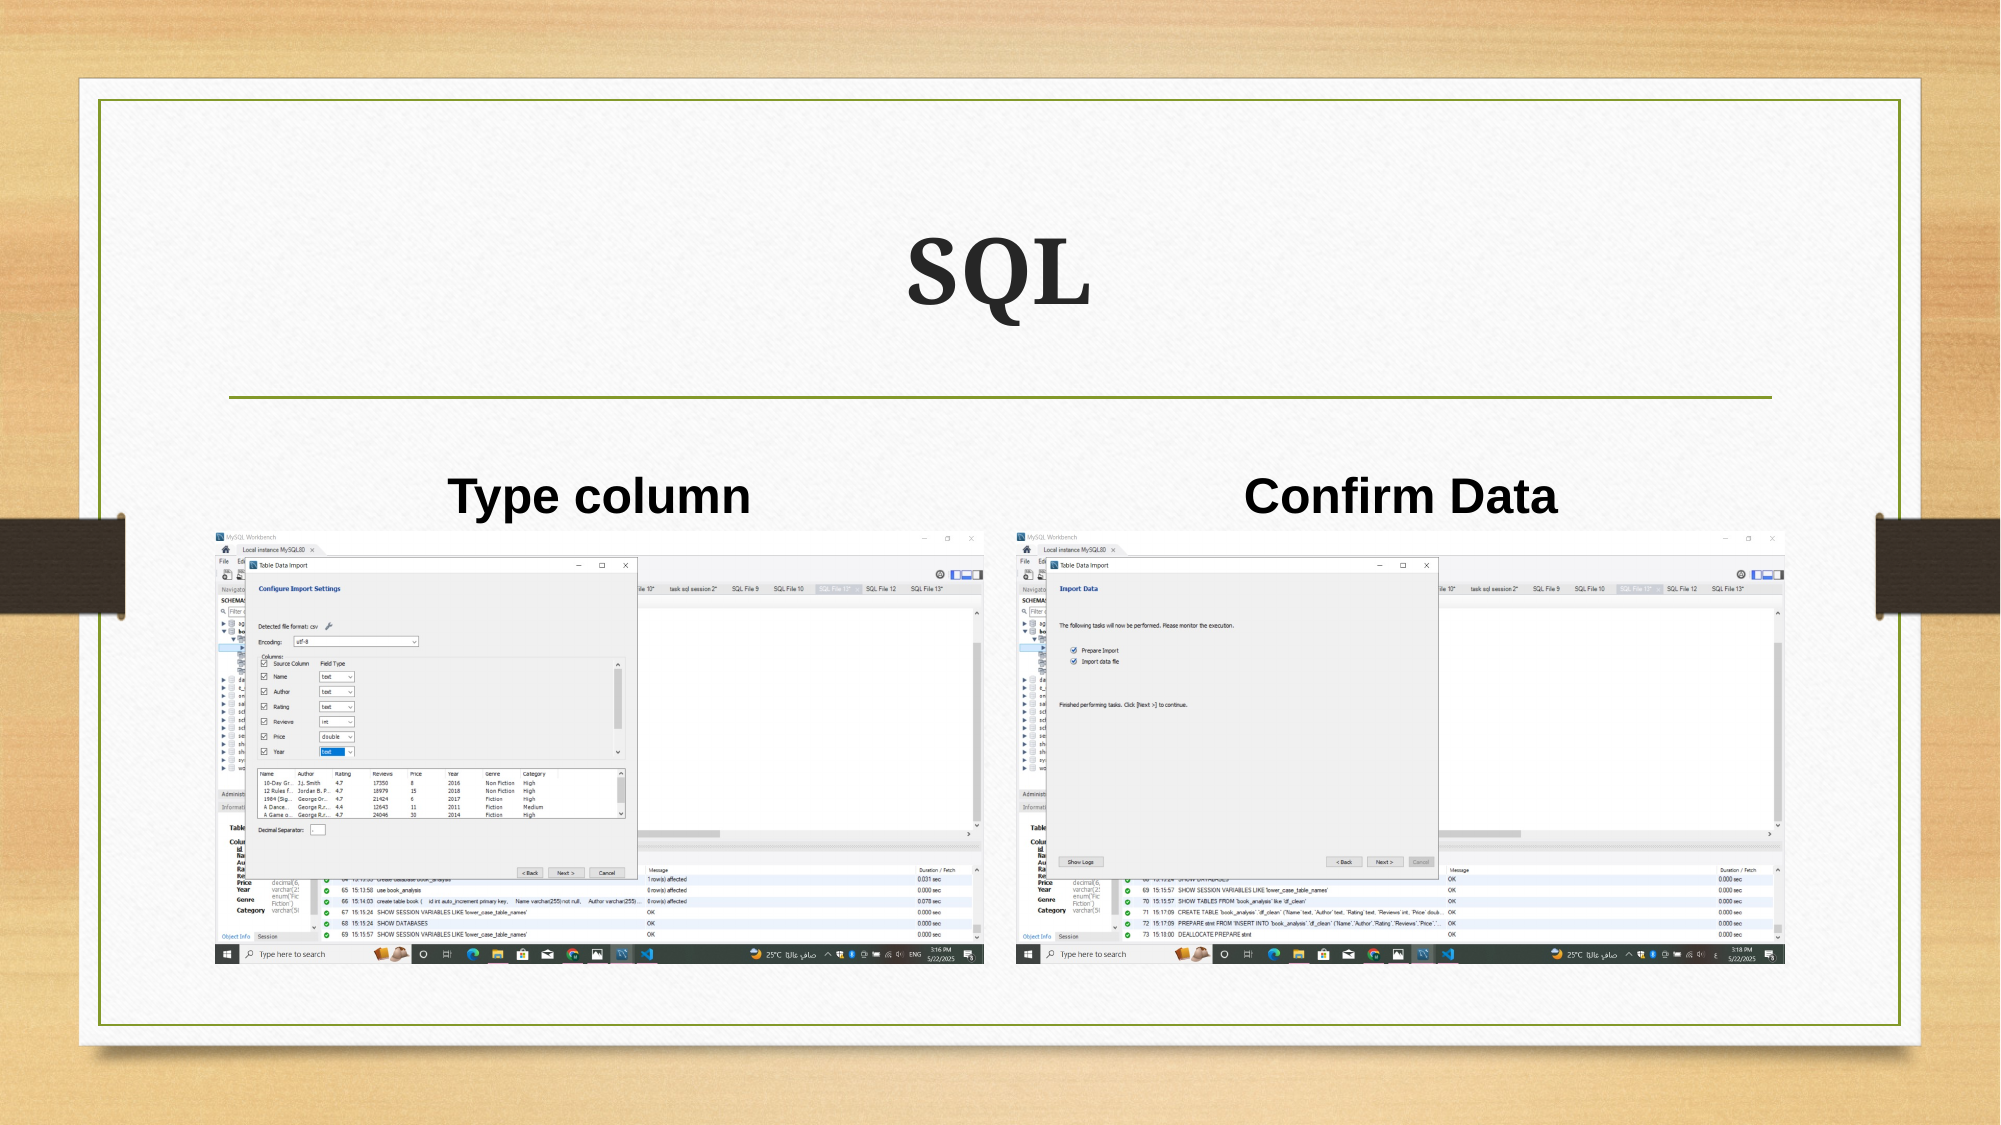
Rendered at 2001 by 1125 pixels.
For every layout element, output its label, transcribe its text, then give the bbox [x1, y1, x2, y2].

list Confirm Data [1013, 436, 1788, 531]
list Type column [212, 436, 987, 531]
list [1016, 531, 1785, 964]
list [215, 531, 984, 964]
picture [0, 0, 2001, 1125]
title SQL [212, 161, 1788, 375]
